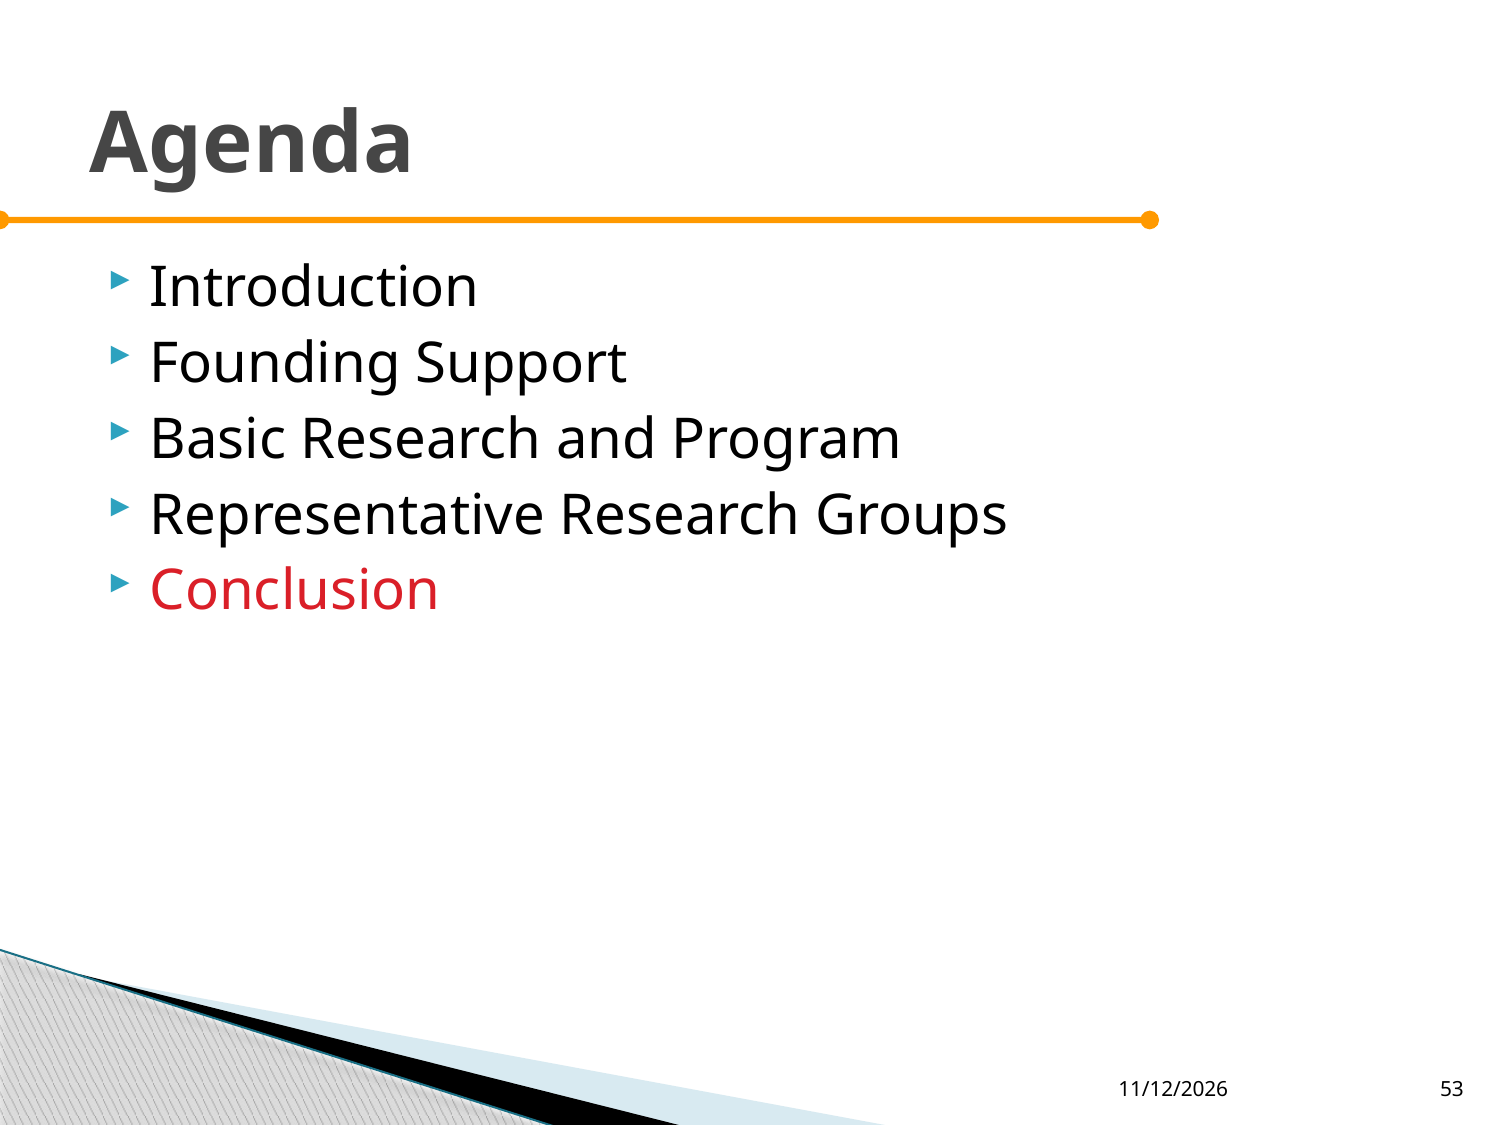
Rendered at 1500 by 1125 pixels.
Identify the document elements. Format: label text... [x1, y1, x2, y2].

title Agenda [75, 45, 1425, 233]
text_box [0, 213, 1156, 227]
list Introduction Founding Support Basic Research and Program Representative Research Groups Conclusion [75, 243, 1425, 986]
slide_number 53 [1418, 1051, 1479, 1112]
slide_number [1103, 1051, 1418, 1112]
